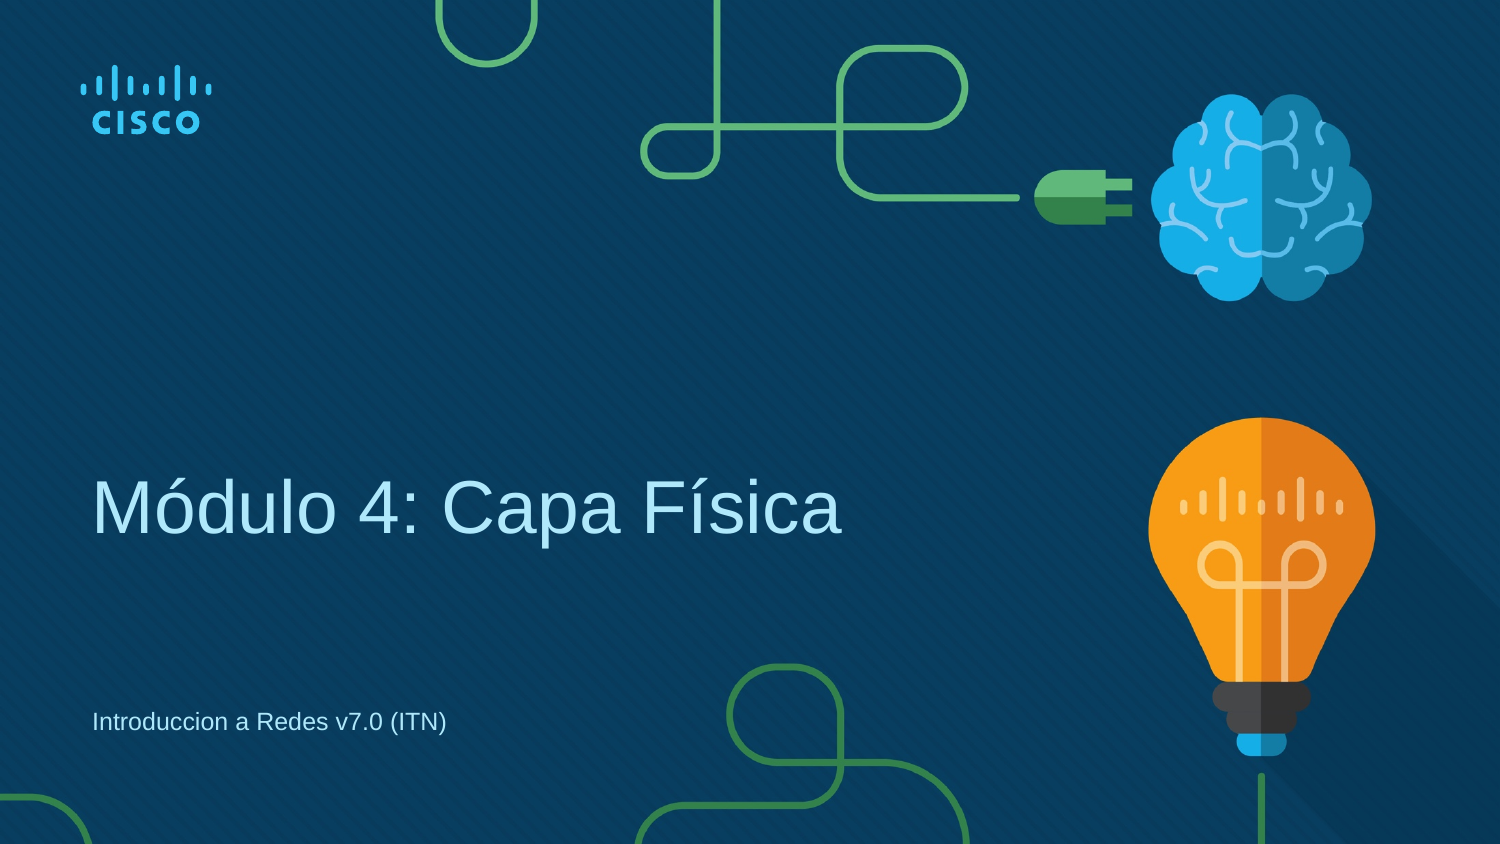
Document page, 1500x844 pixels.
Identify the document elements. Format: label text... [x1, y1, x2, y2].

picture [0, 0, 1500, 844]
title Módulo 4: Capa Física [77, 380, 1172, 558]
subtitle Introduccion a Redes v7.0 (ITN) [77, 624, 466, 773]
